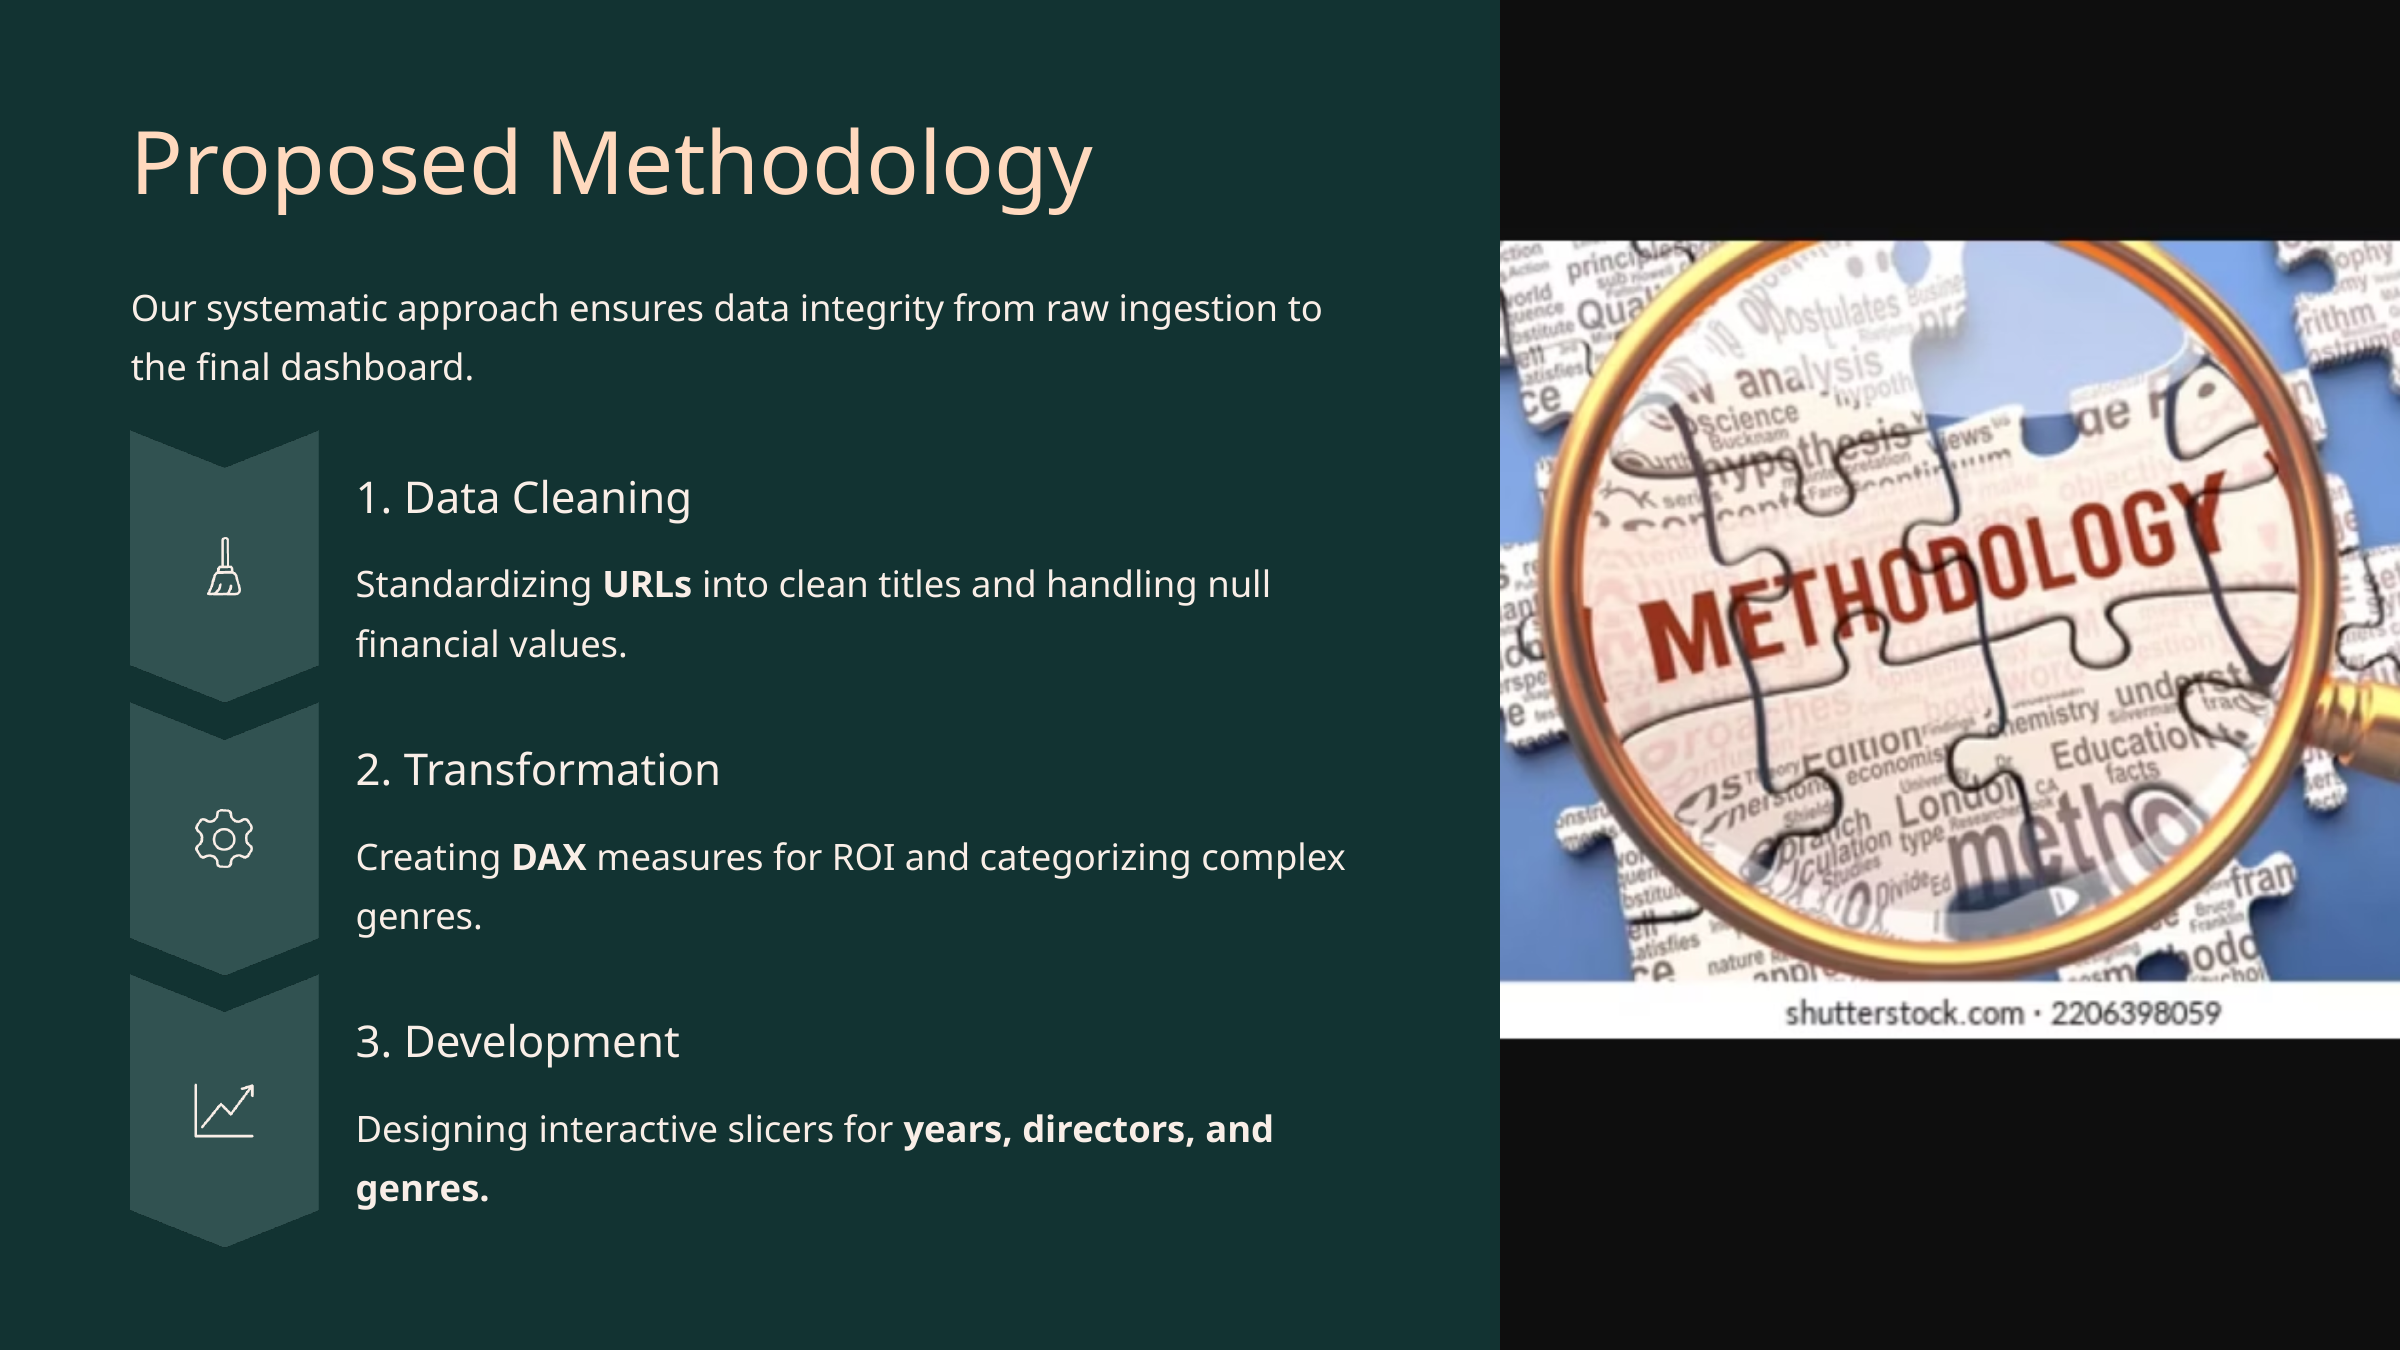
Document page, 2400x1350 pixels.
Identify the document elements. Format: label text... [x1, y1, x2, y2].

text_box Our systematic approach ensures data integrity from raw ingestion to the final dashboard. [130, 269, 1369, 389]
text_box 3. Development [355, 1012, 796, 1068]
text_box Designing interactive slicers for years, directors, and genres. [355, 1089, 1369, 1210]
text_box Standardizing URLs into clean titles and handling null financial values. [355, 545, 1369, 666]
text_box Creating DAX measures for ROI and categorizing complex genres. [355, 817, 1369, 938]
text_box 1. Data Cleaning [355, 468, 796, 524]
picture [130, 430, 319, 1248]
text_box 2. Transformation [355, 740, 796, 796]
picture [1499, 0, 2400, 1350]
text_box Proposed Methodology [130, 102, 1055, 213]
